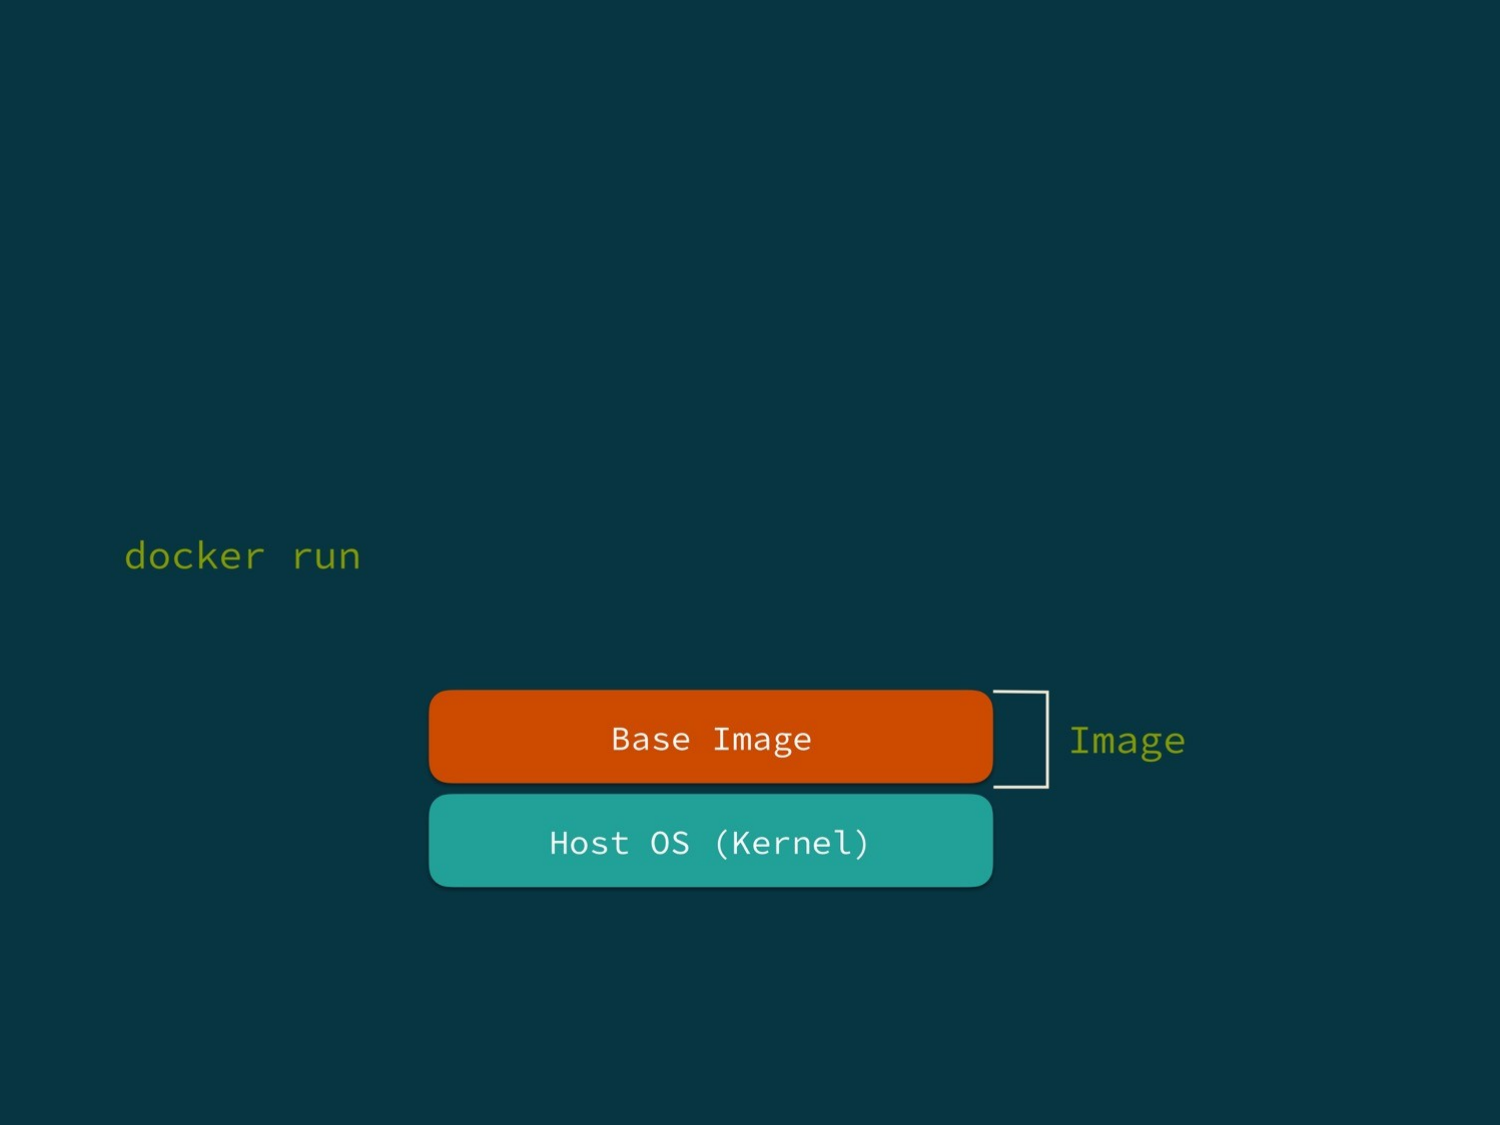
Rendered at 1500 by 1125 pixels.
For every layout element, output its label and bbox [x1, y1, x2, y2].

text_box [0, 0, 1500, 1125]
